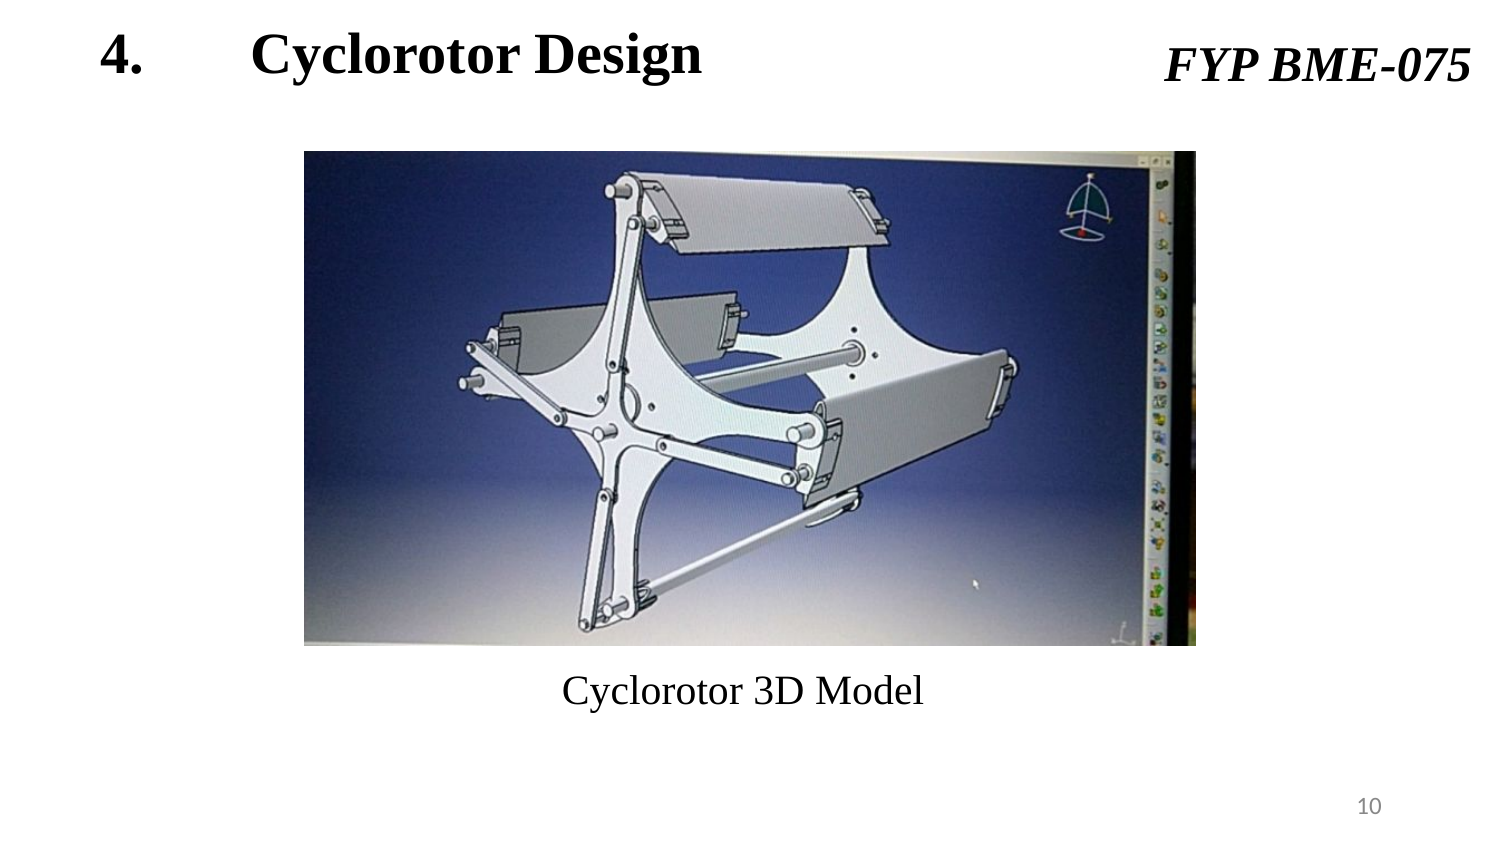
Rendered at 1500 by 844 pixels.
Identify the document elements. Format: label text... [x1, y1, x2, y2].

title 4. Cyclorotor Design [85, 19, 761, 90]
list Cyclorotor 3D Model [546, 660, 954, 731]
text_box FYP BME-075 [1144, 16, 1492, 107]
slide_number ‹#› [1059, 782, 1397, 827]
picture [304, 150, 1196, 646]
